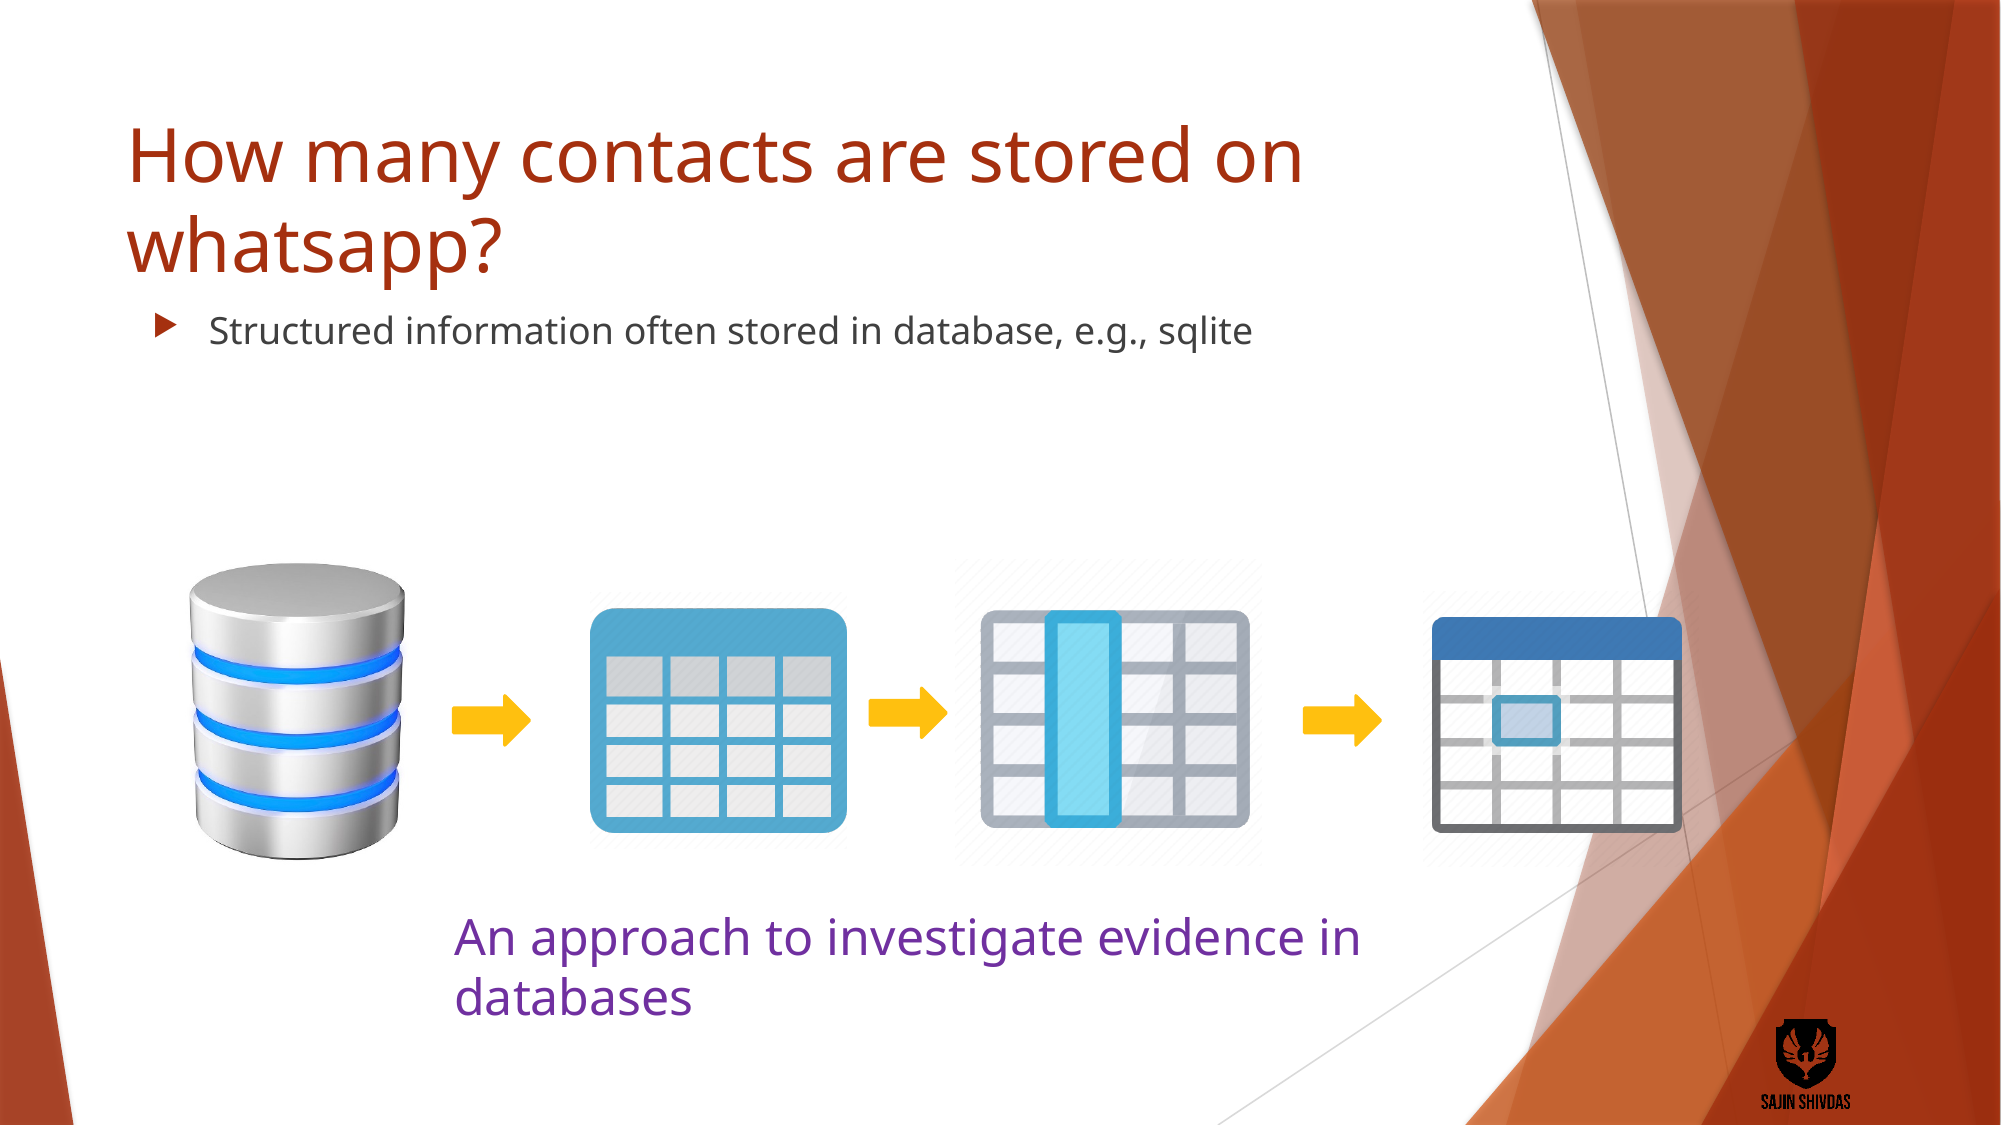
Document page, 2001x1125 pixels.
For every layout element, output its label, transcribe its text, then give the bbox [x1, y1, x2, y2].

picture [146, 559, 454, 867]
picture [590, 591, 848, 849]
text_box [1302, 694, 1382, 747]
picture [1751, 1009, 1863, 1121]
picture [954, 559, 1263, 867]
picture [1423, 591, 1699, 867]
list Structured information often stored in database, e.g., sqlite [137, 299, 1863, 407]
title How many contacts are stored on whatsapp? [111, 99, 1522, 317]
text_box [868, 686, 948, 739]
text_box An approach to investigate evidence in databases [439, 898, 1495, 1033]
text_box [458, 694, 531, 747]
